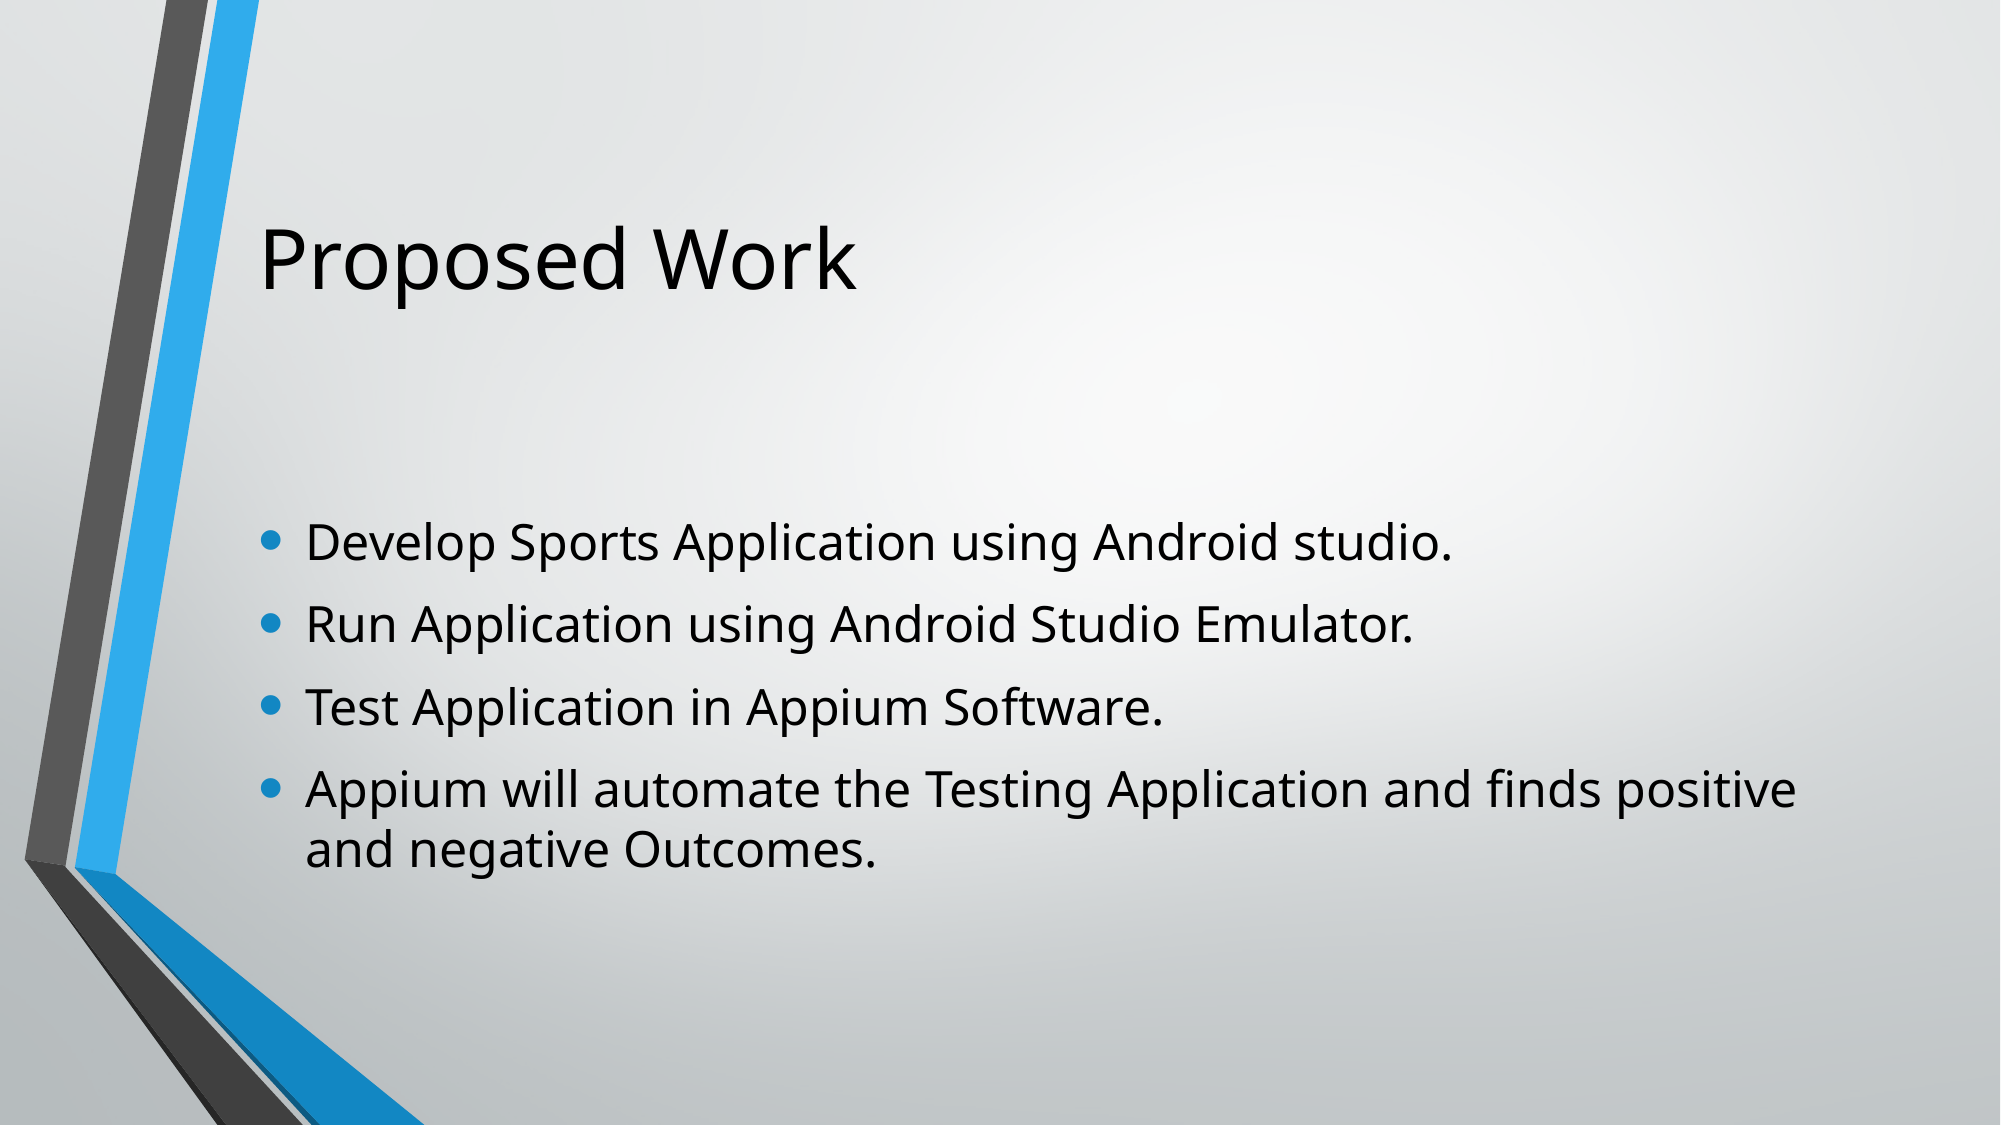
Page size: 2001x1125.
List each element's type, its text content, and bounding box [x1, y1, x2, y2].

list Develop Sports Application using Android studio. Run Application using Android Studio Emulator. Test Application in Appium Software. Appium will automate the Testing Application and finds positive and negative Outcomes. [243, 437, 1887, 950]
title Proposed Work [243, 112, 1887, 400]
